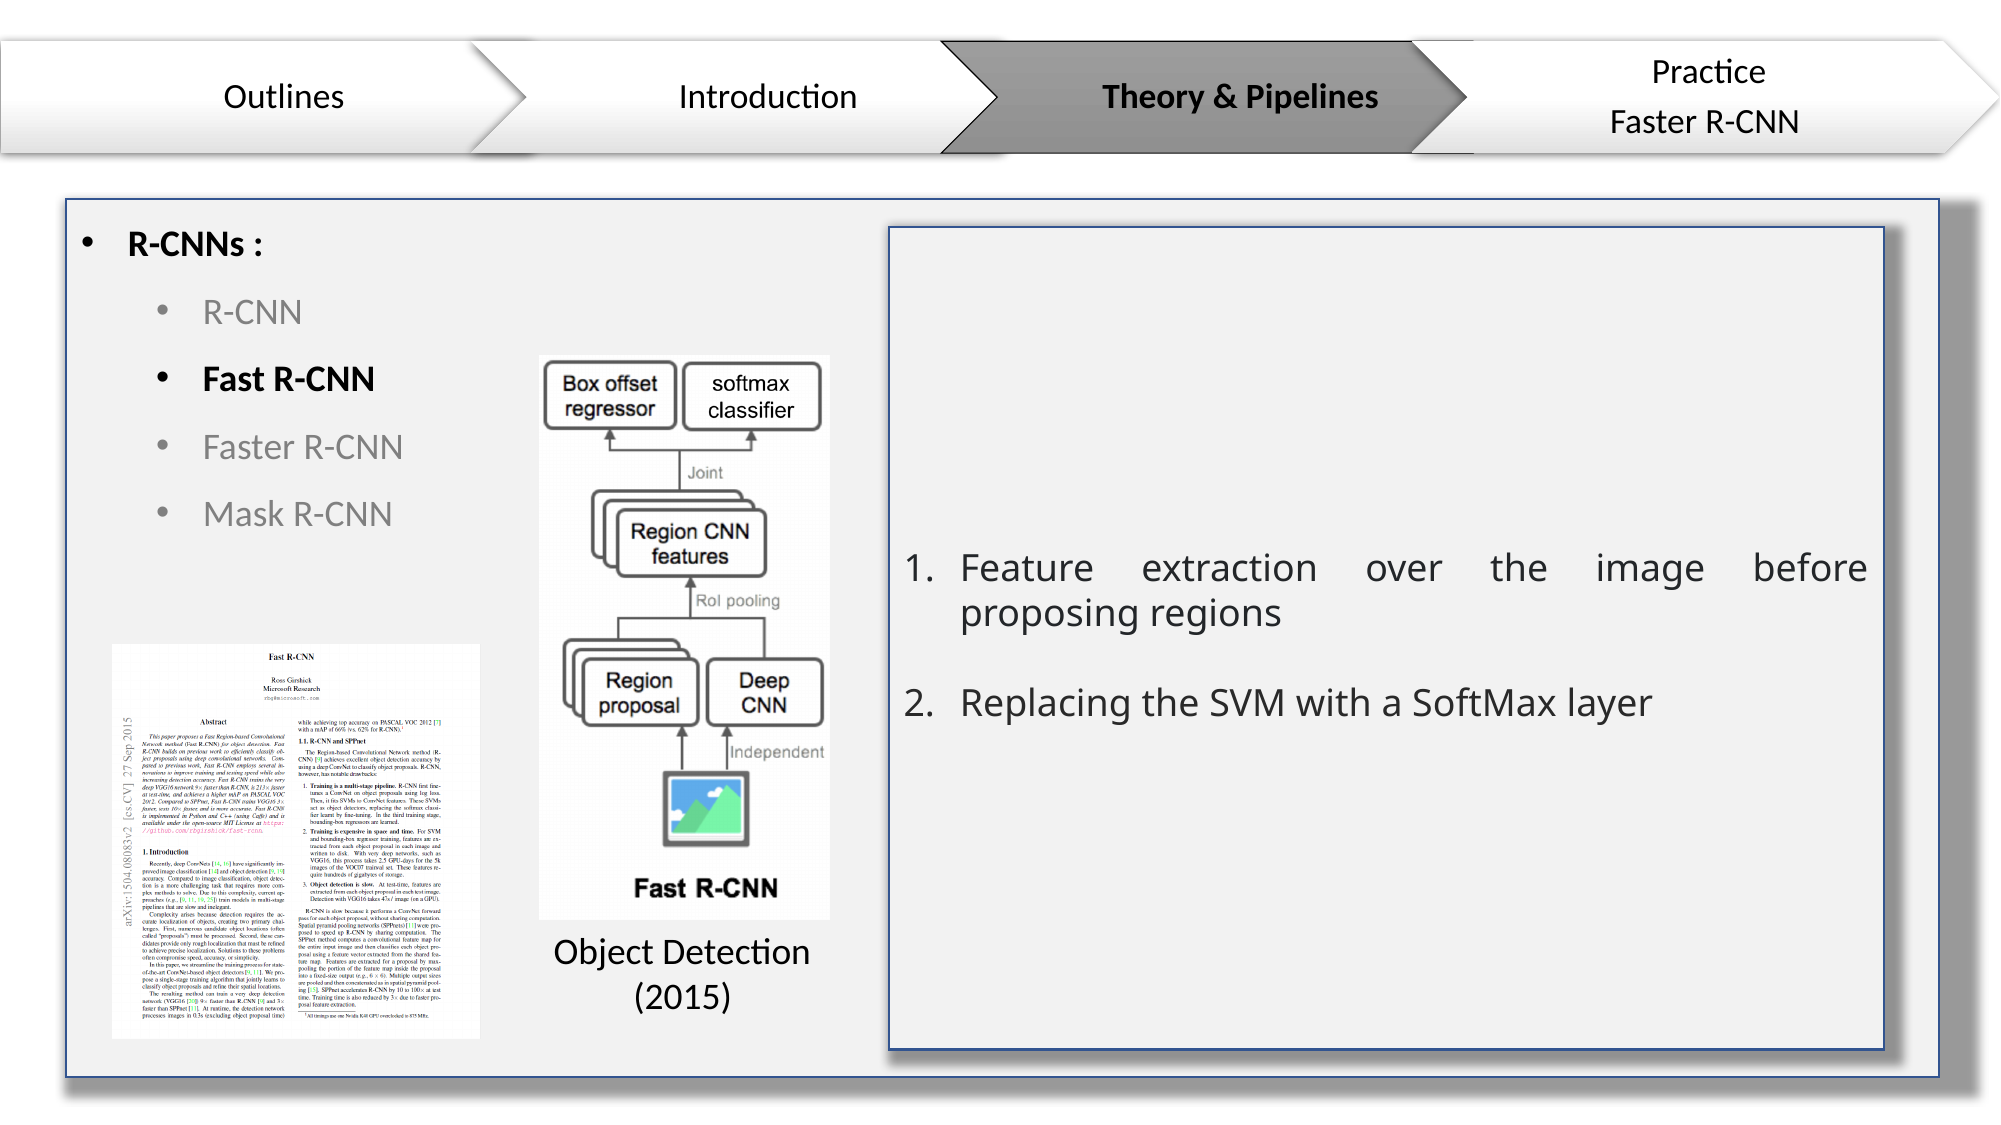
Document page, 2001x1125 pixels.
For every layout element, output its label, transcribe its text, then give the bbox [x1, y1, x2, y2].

text_box [888, 226, 1885, 1051]
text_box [0, 41, 2000, 154]
text_box Object Detection (2015) [538, 919, 827, 1025]
text_box R-CNNs : R-CNN Fast R-CNN Faster R-CNN Mask R-CNN [66, 189, 1945, 609]
picture [539, 355, 830, 920]
picture [112, 644, 481, 1039]
text_box [65, 198, 1940, 1078]
text_box Feature extraction over the image before proposing regions Replacing the SVM with a SoftMax layer [888, 536, 1884, 732]
